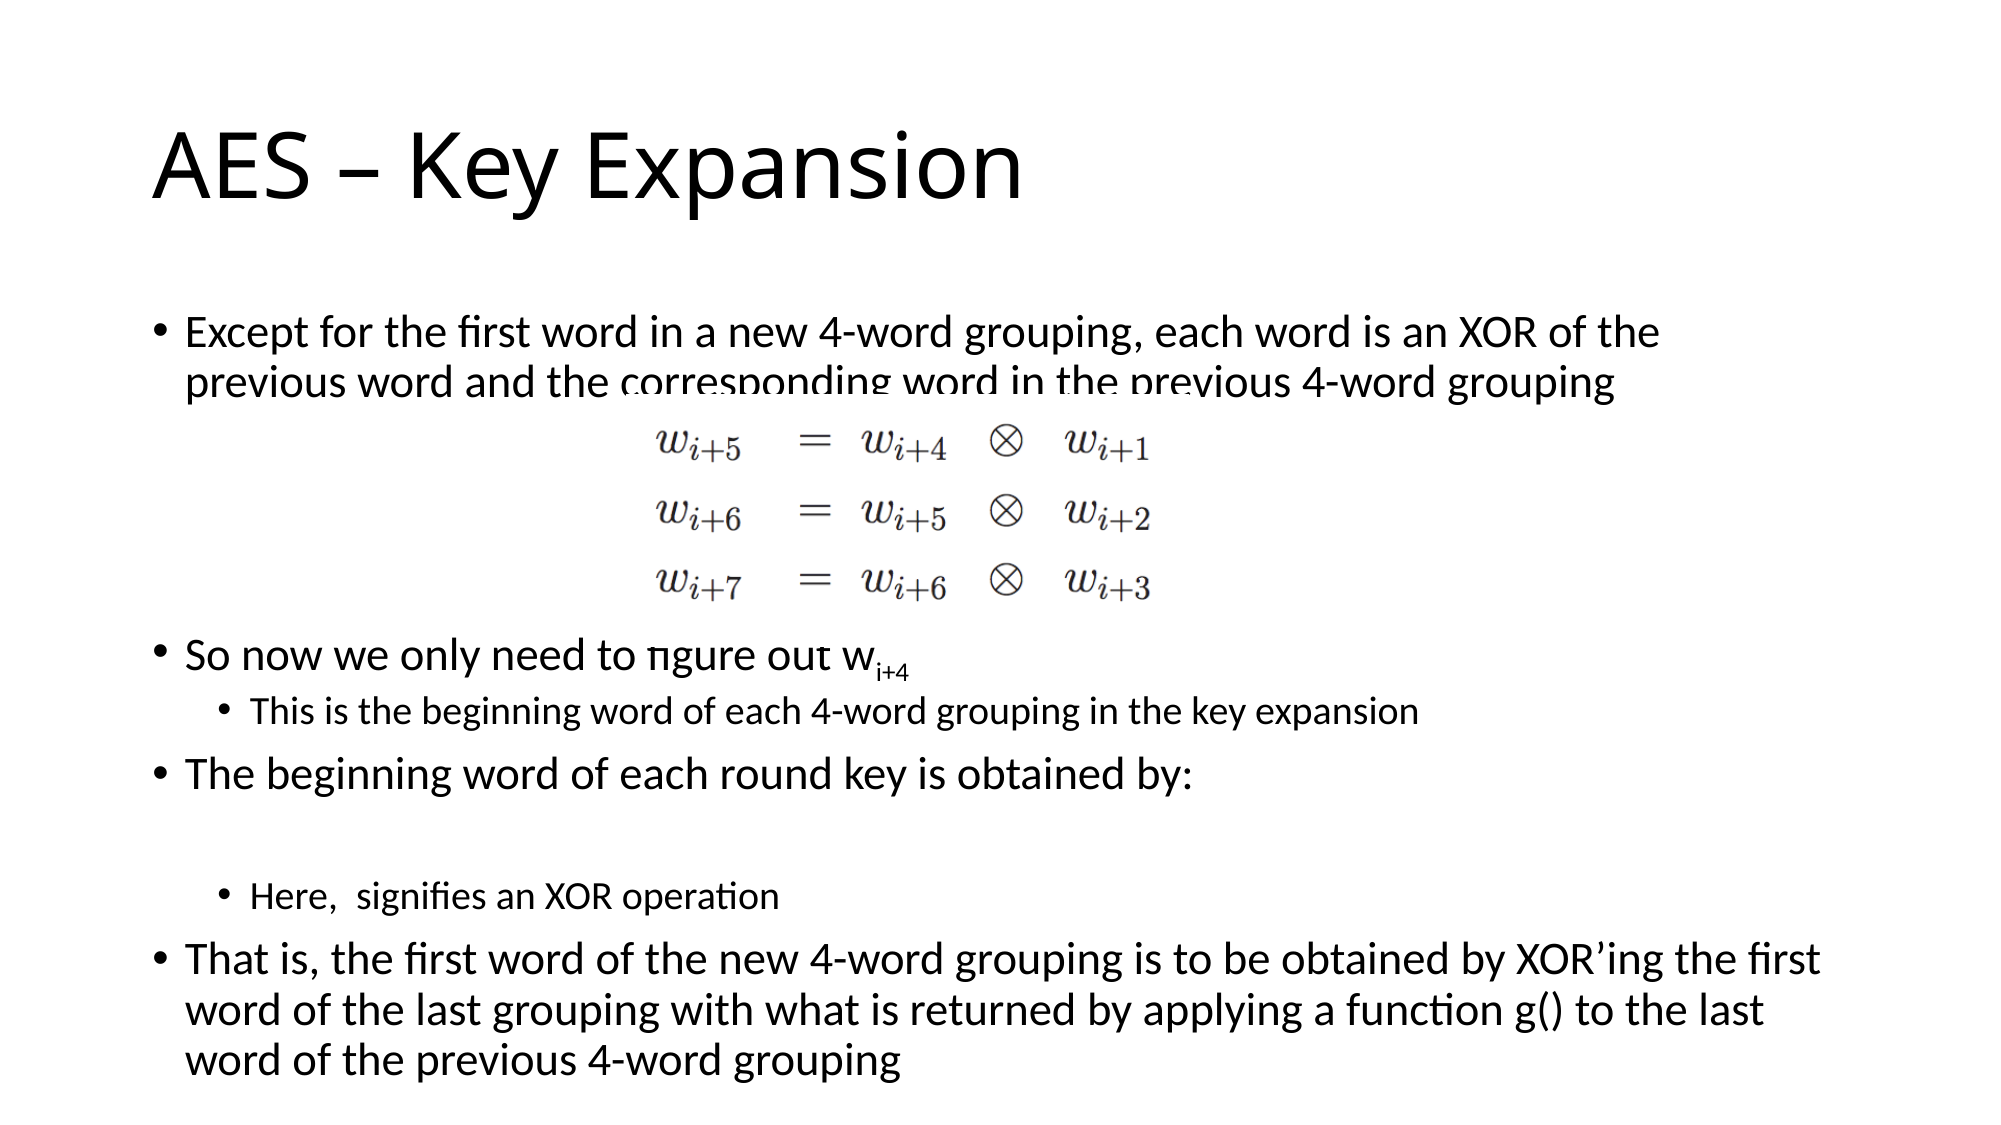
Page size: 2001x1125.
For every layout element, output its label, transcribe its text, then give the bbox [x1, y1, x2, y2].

title AES – Key Expansion [137, 59, 1863, 278]
picture [626, 394, 1189, 647]
